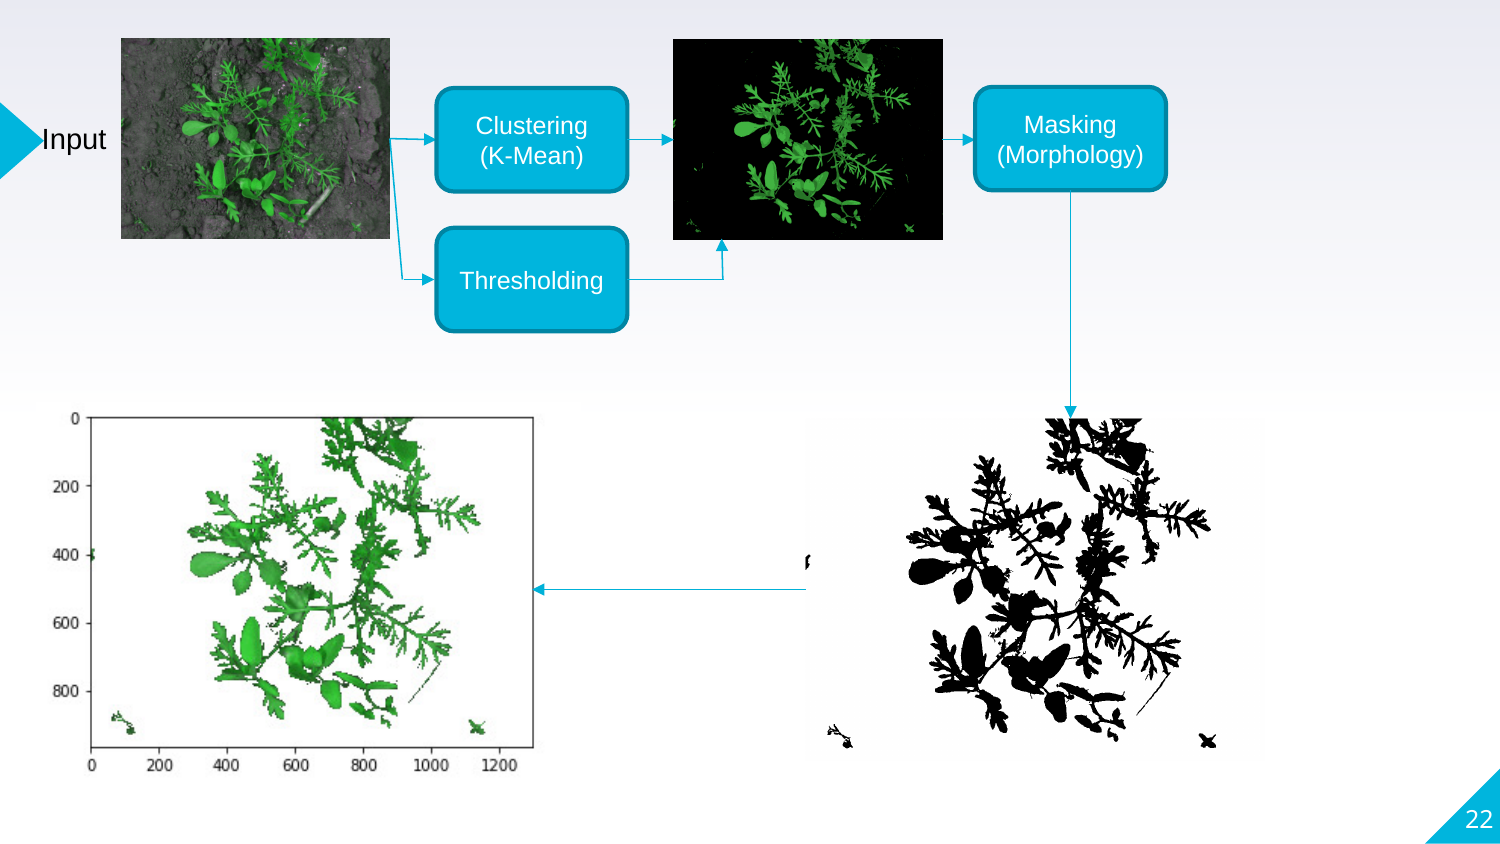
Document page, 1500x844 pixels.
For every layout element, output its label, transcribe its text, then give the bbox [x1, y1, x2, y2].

slide_number 22 [1418, 760, 1494, 838]
text_box Thresholding [434, 225, 630, 334]
picture [805, 418, 1265, 761]
picture [673, 39, 943, 240]
text_box Input [26, 113, 116, 163]
text_box Clustering (K-Mean) [434, 85, 630, 194]
picture [121, 38, 391, 239]
text_box Masking (Morphology) [972, 84, 1169, 193]
picture [36, 402, 581, 792]
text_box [389, 138, 403, 280]
